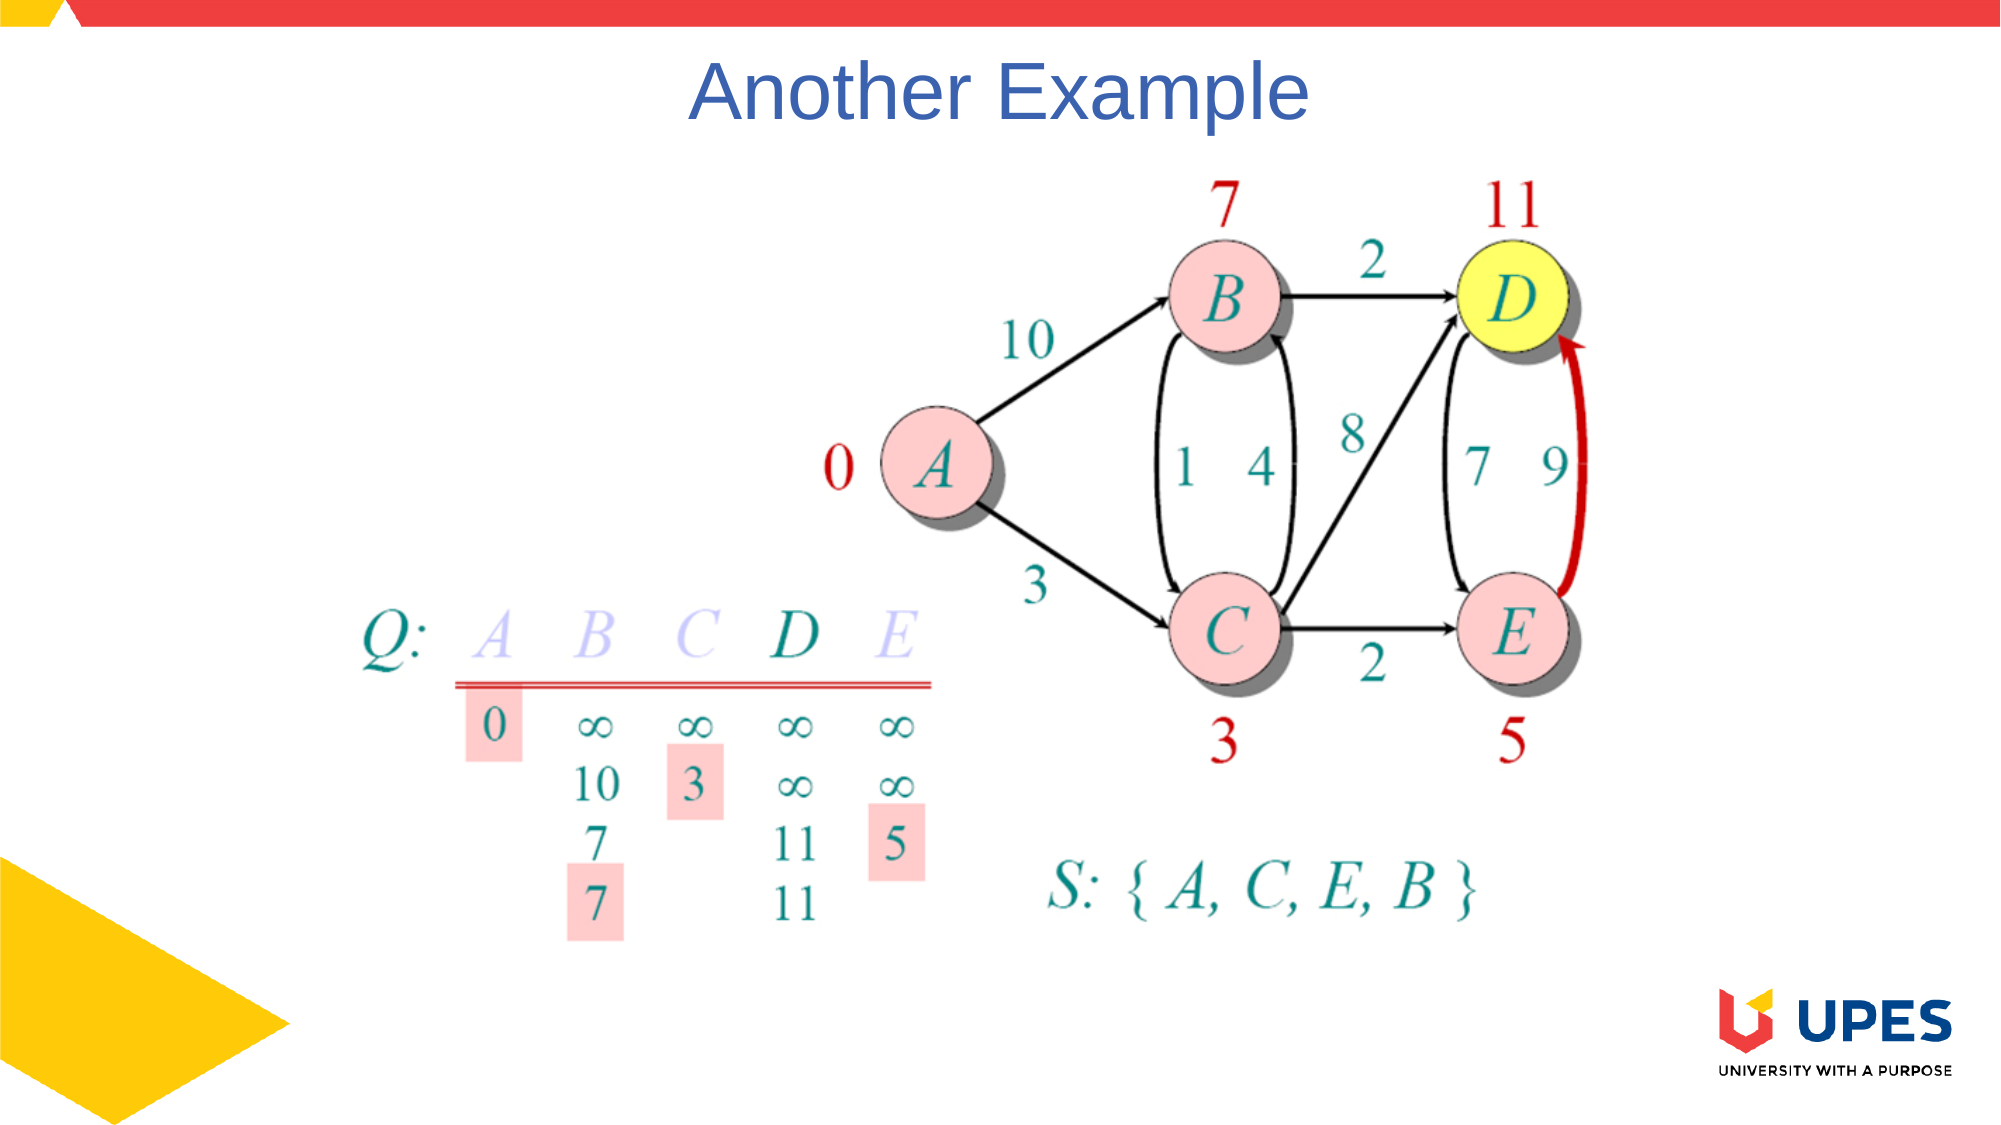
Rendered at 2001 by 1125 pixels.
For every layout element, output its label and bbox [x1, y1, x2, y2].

title [286, 45, 1714, 180]
picture [0, 0, 2001, 1125]
